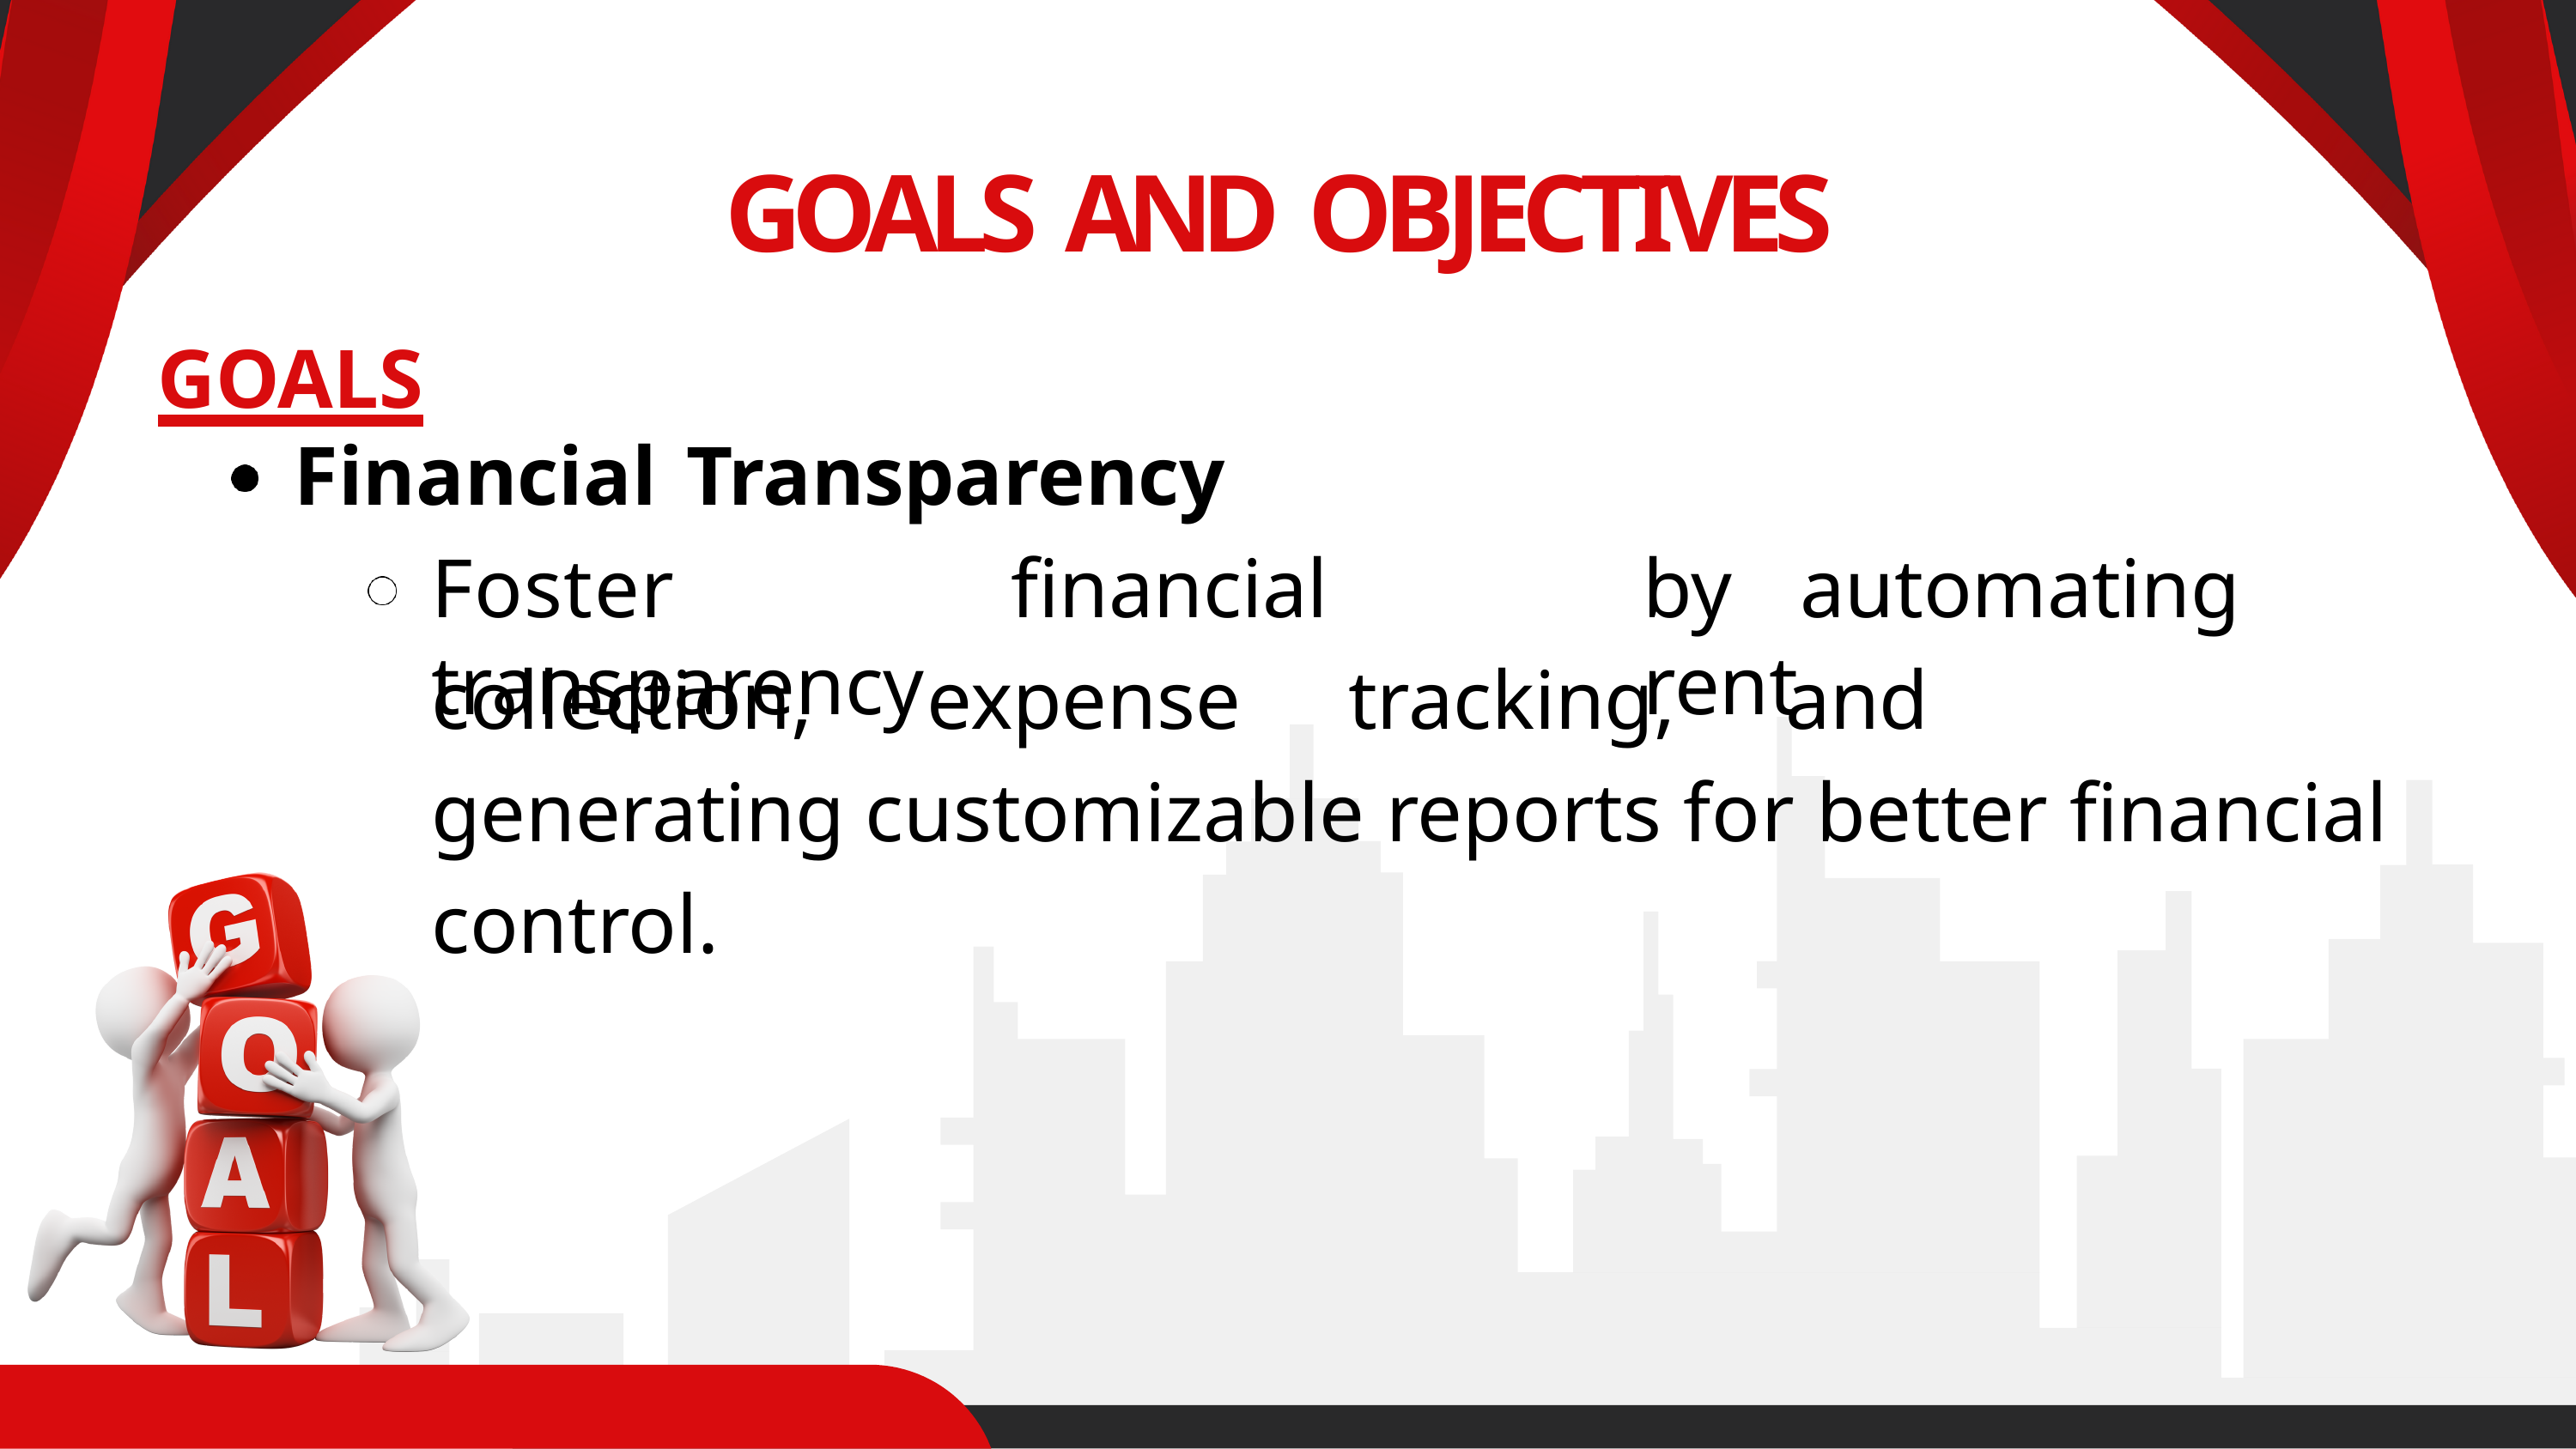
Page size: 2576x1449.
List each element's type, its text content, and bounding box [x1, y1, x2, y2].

text_box GOALS Financial Transparency Foster financial transparency [155, 388, 1571, 731]
text_box by automating rent [1641, 535, 2421, 632]
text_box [231, 588, 397, 605]
picture [2011, 0, 2576, 598]
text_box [0, 872, 2576, 1449]
picture [0, 0, 538, 581]
title GOALS AND OBJECTIVES [542, 142, 2007, 388]
text_box collection, expense tracking, and generating customizable reports for better financial control. [429, 632, 2421, 870]
